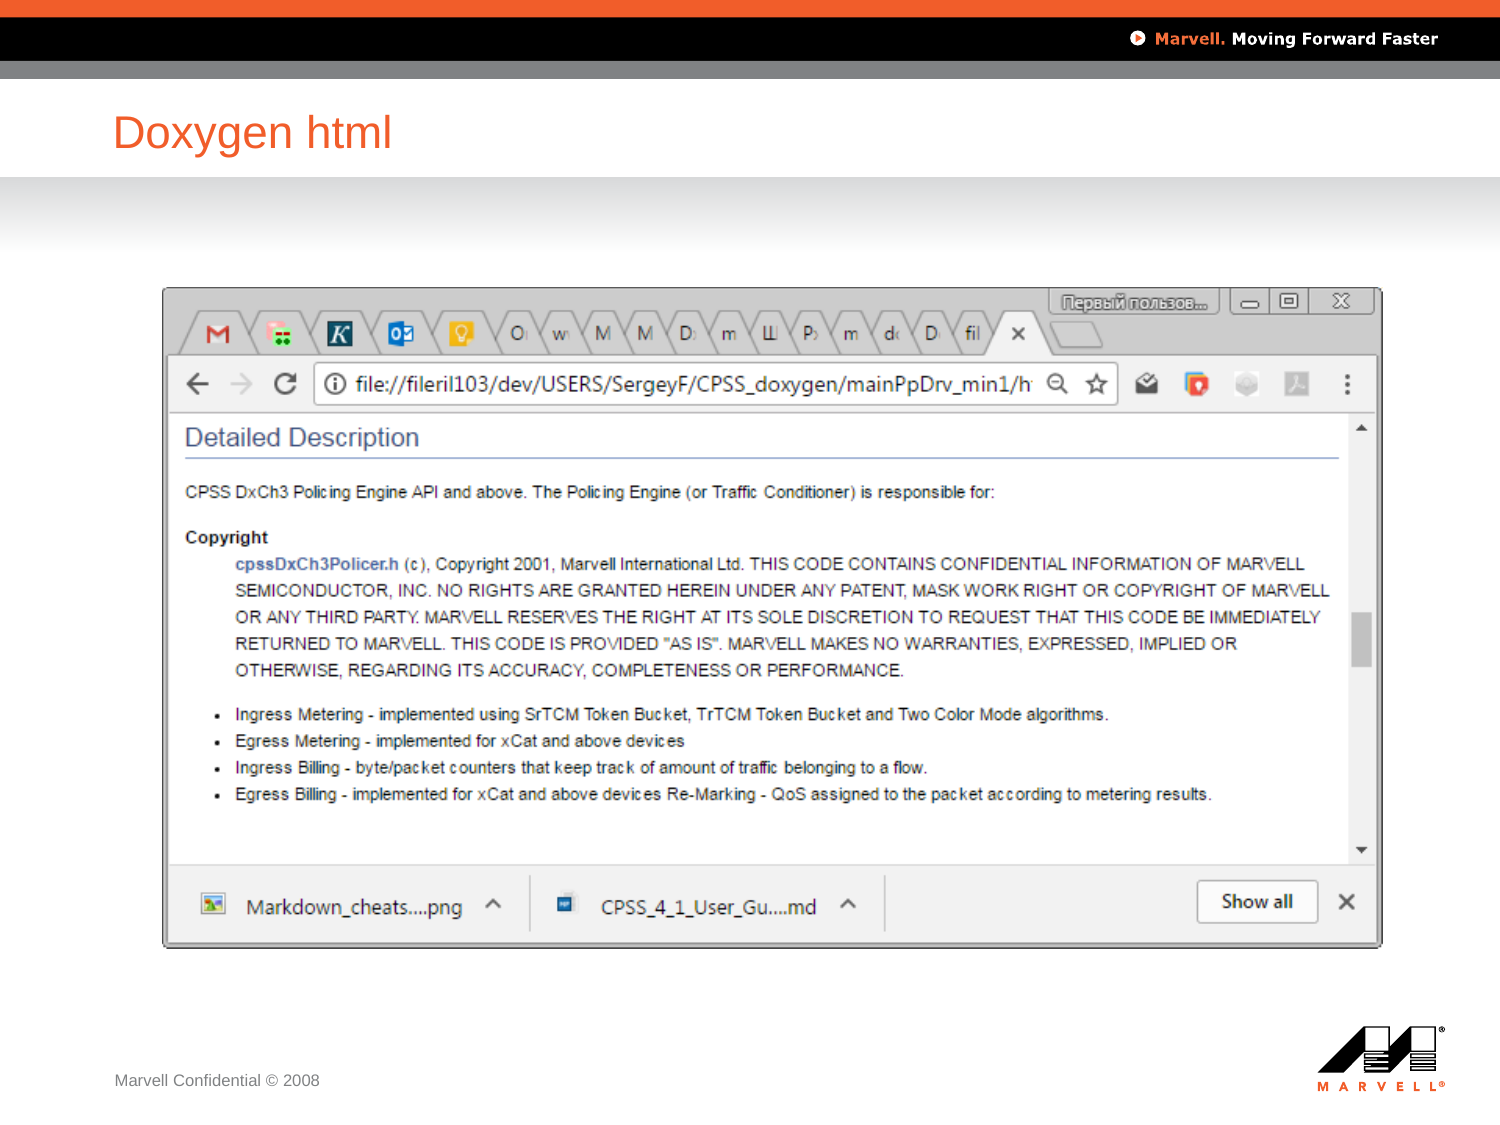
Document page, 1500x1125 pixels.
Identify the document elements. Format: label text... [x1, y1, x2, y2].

title Doxygen html [112, 95, 1425, 171]
picture [162, 287, 1383, 949]
